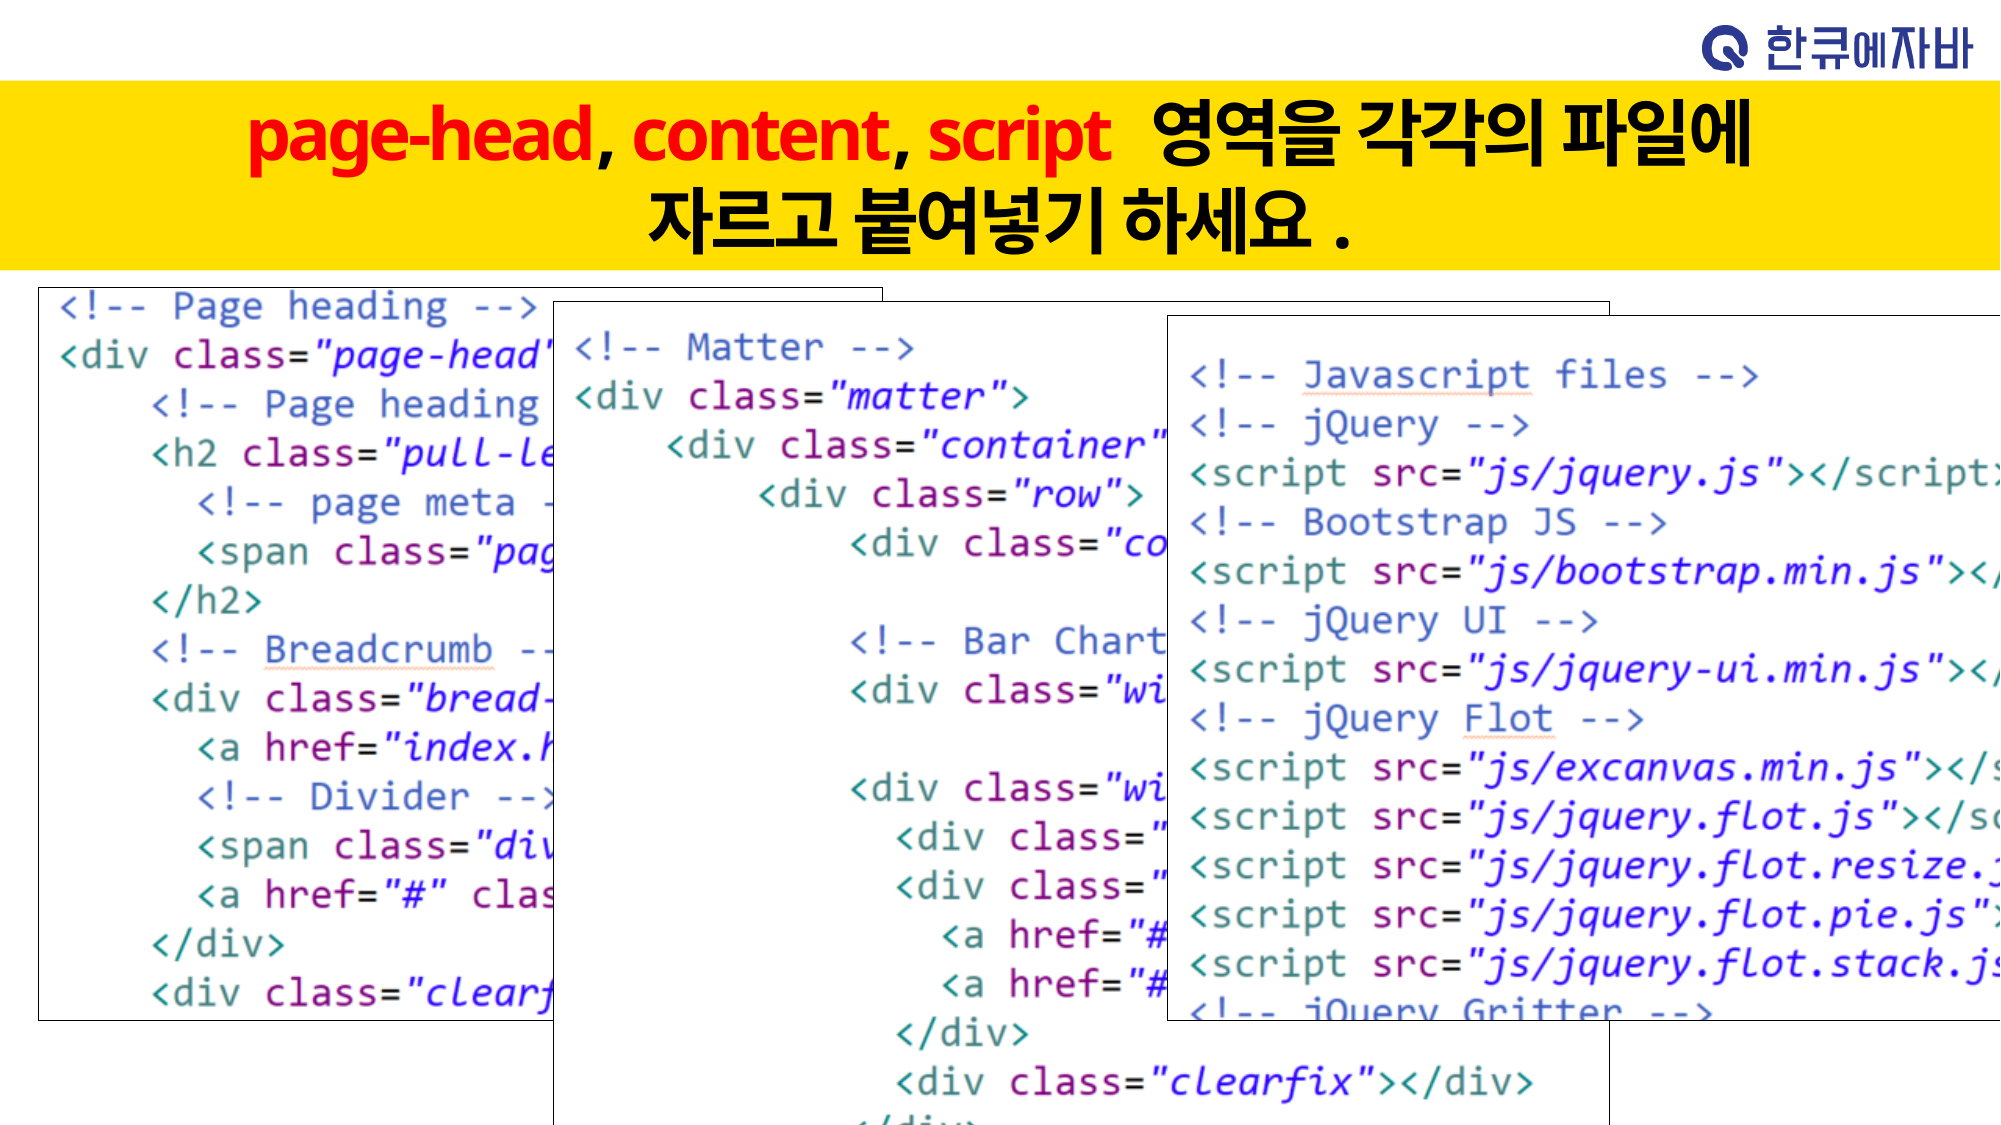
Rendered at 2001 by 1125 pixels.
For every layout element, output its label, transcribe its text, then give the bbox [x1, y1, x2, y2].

picture [38, 287, 2000, 1125]
picture [1702, 24, 1977, 81]
text_box page-head, content, script 영역을 각각의 파일에 자르고 붙여넣기 하세요. [0, 80, 2000, 271]
